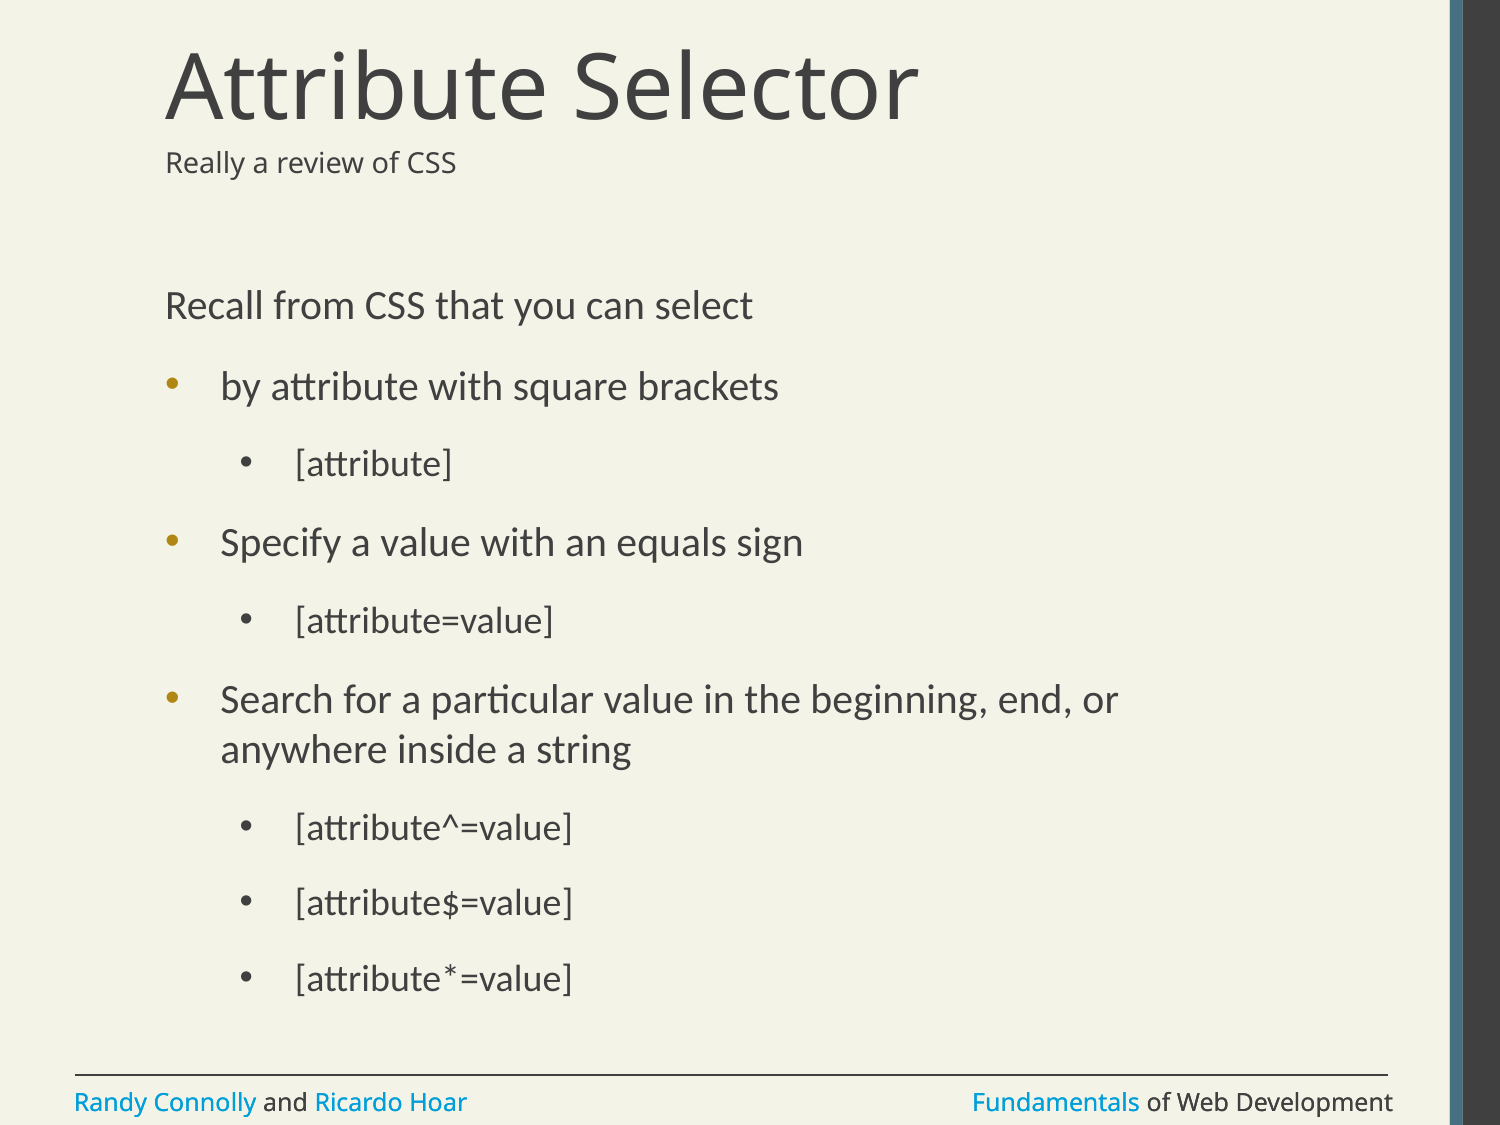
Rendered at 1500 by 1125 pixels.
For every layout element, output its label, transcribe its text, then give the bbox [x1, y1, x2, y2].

list Really a review of CSS [150, 137, 1200, 188]
title Attribute Selector [150, 20, 1425, 188]
list Recall from CSS that you can select by attribute with square brackets [attribute] Specify a value with an equals sign [attribute=value] Search for a particular value in the beginning, end, or anywhere inside a string [attribute^=value] [attribute$=value] [attribute*=value] [150, 270, 1200, 1013]
